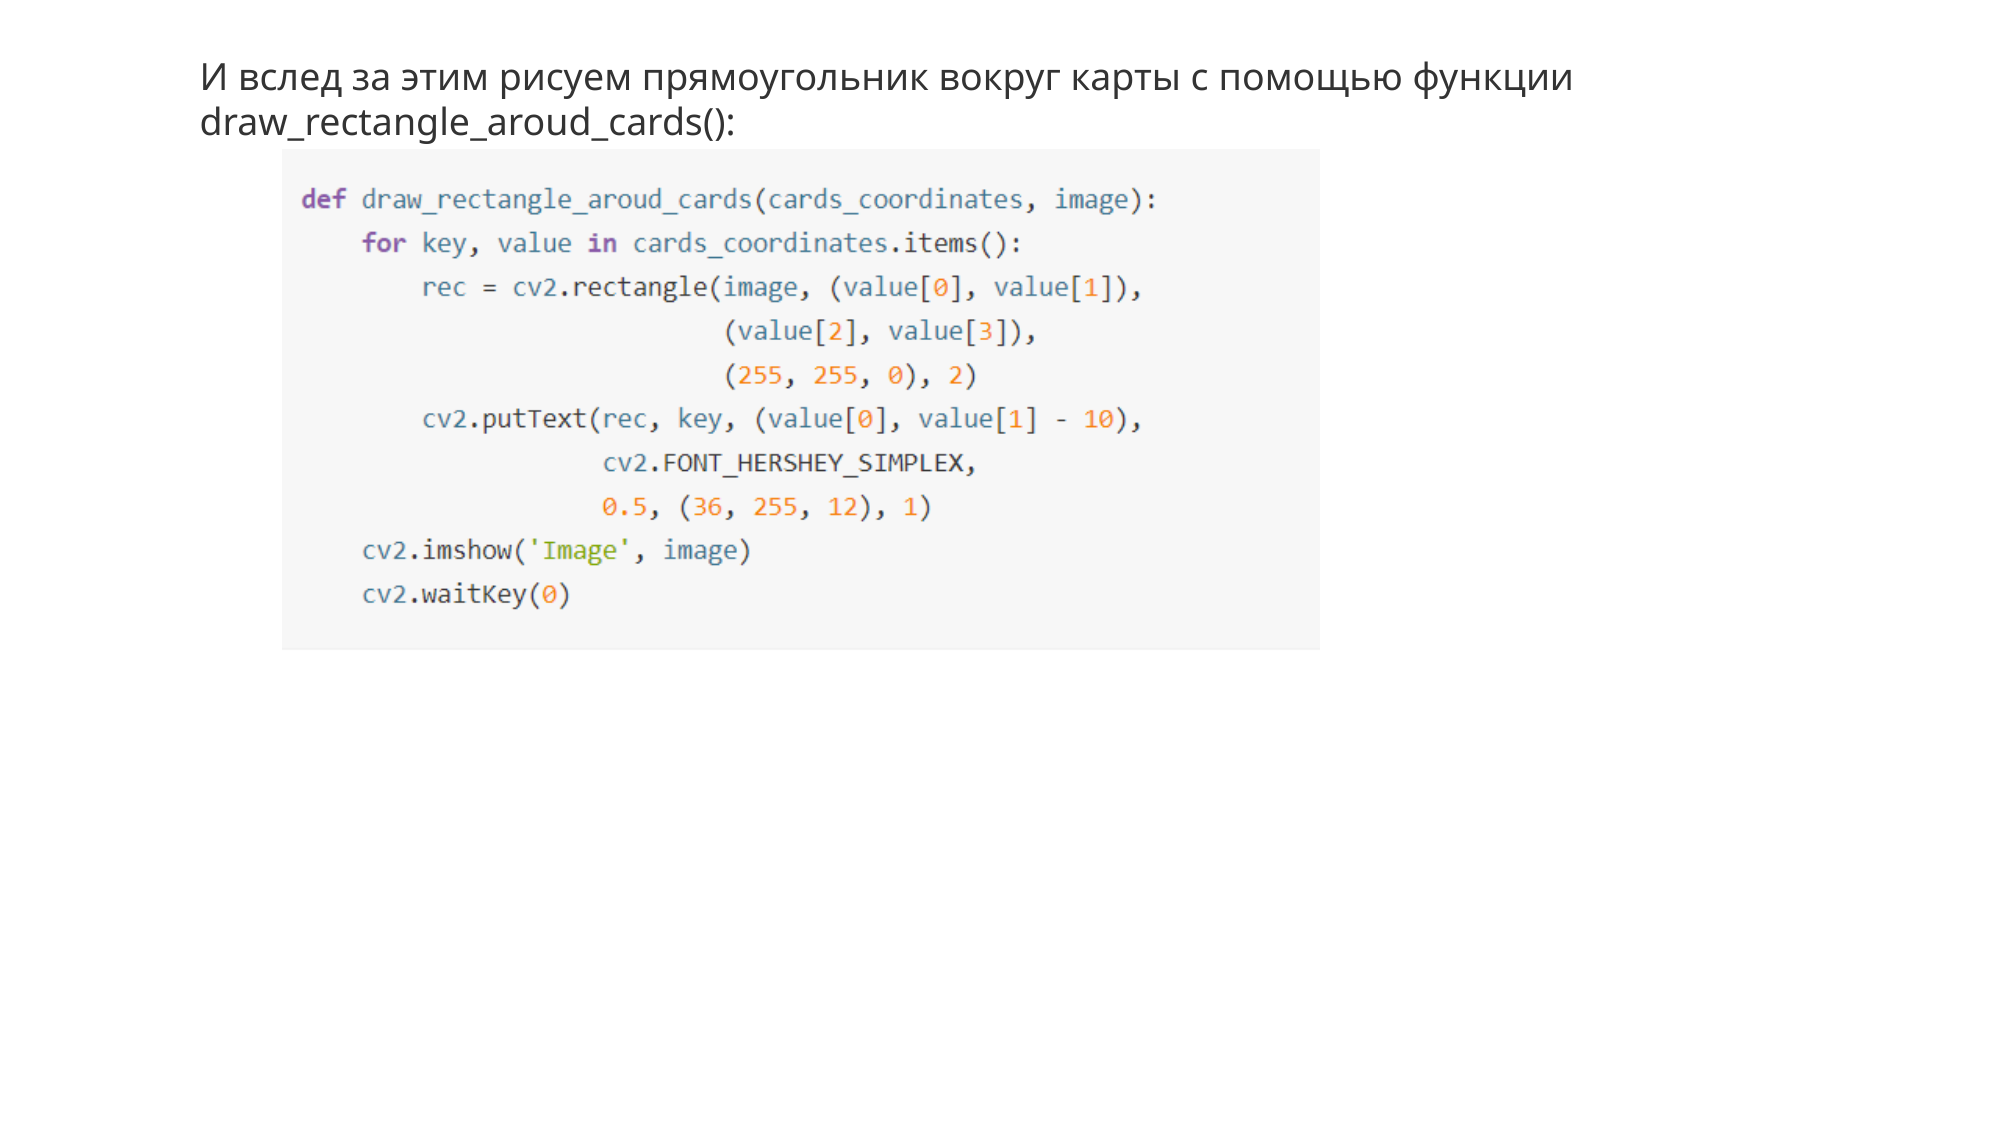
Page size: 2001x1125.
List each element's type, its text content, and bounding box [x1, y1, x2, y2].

text_box И вслед за этим рисуем прямоугольник вокруг карты с помощью функции draw_rectangle_aroud_cards(): [184, 45, 1967, 151]
picture [282, 149, 1320, 661]
